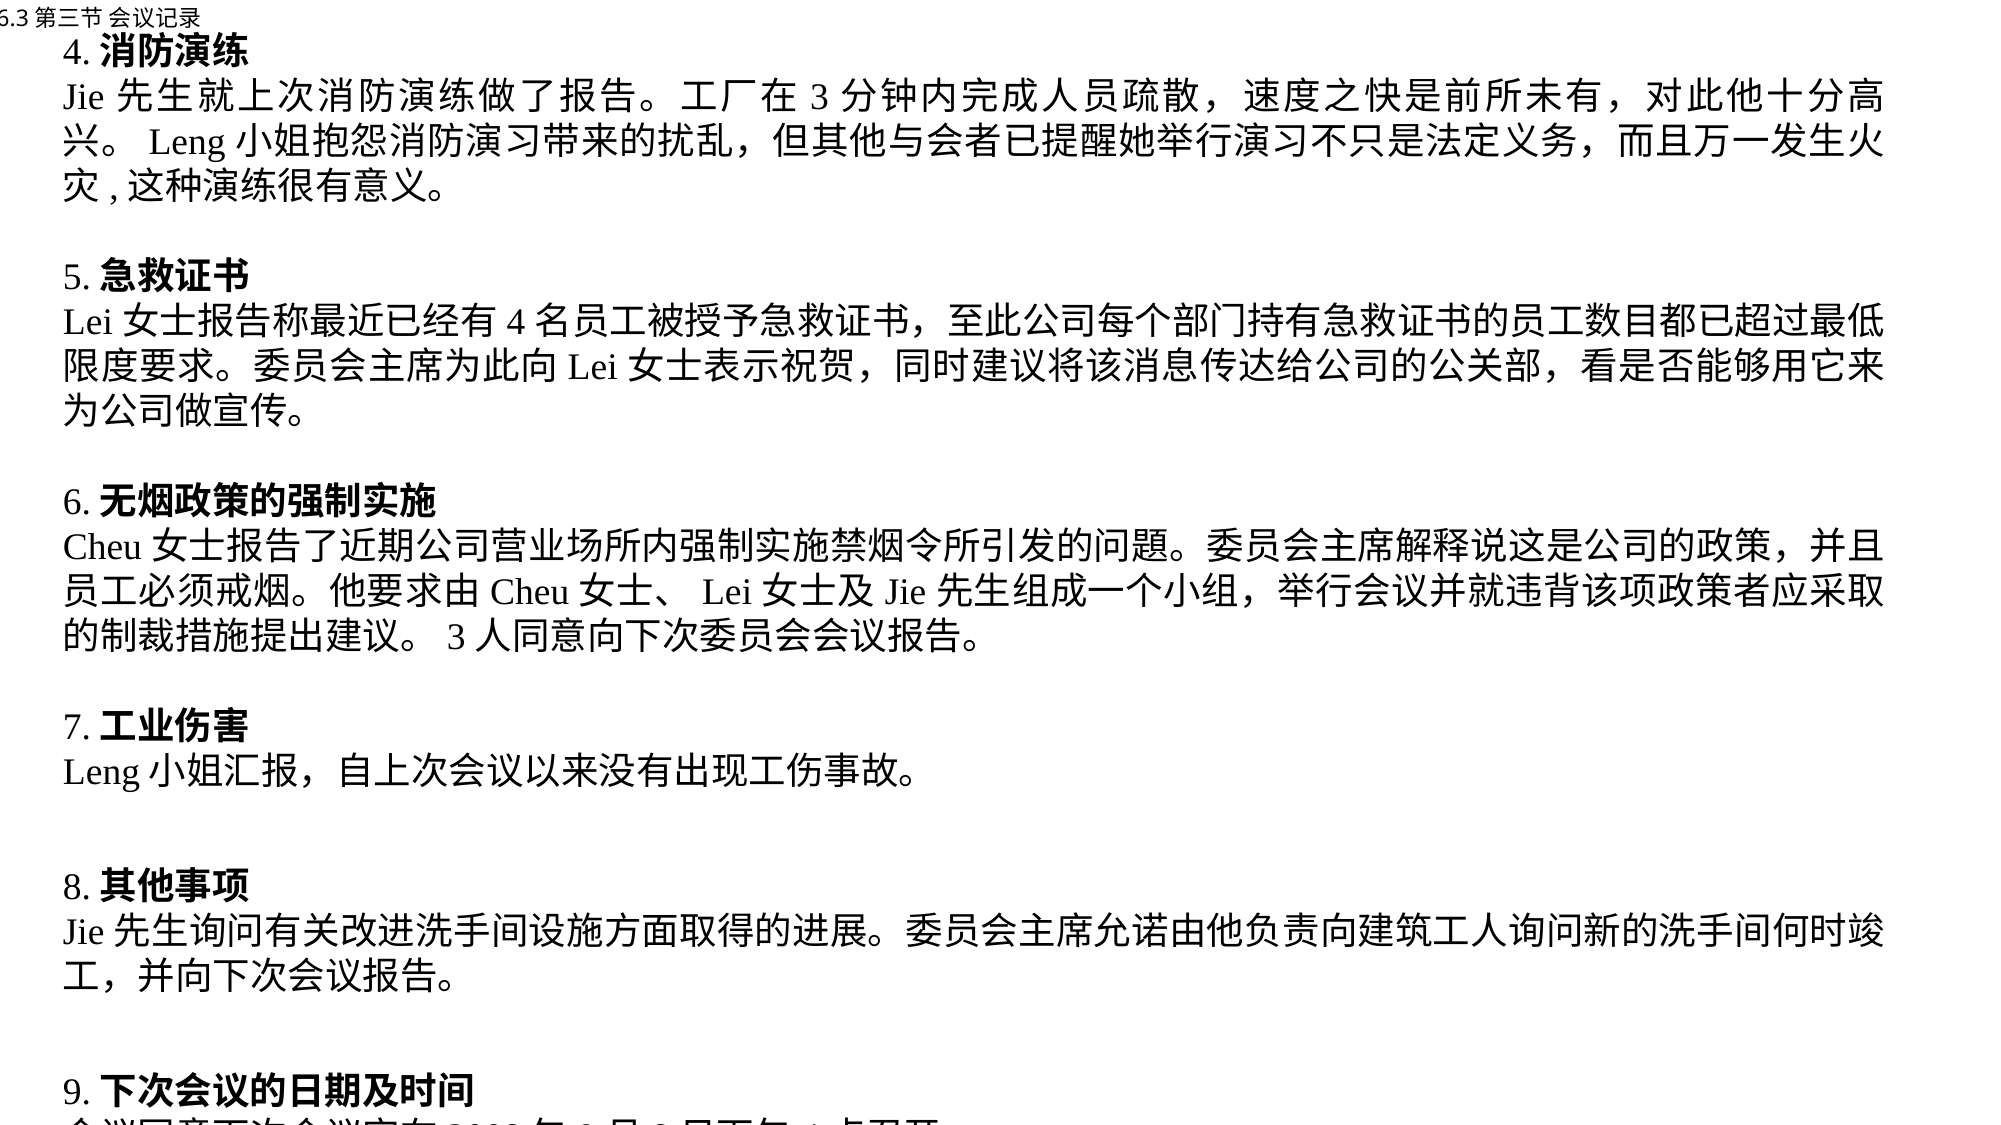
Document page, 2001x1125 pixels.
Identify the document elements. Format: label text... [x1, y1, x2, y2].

text_box 6.3第三节 会议记录 [0, 0, 216, 39]
text_box 4.消防演练 Jie先生就上次消防演练做了报告。工厂在3分钟内完成人员疏散，速度之快是前所未有，对此他十分高兴。Leng小姐抱怨消防演习带来的扰乱，但其他与会者已提醒她举行演习不只是法定义务，而且万一发生火灾,这种演练很有意义。 5.急救证书 Lei女士报告称最近已经有4名员工被授予急救证书，至此公司每个部门持有急救证书的员工数目都已超过最低限度要求。委员会主席为此向Lei女士表示祝贺，同时建议将该消息传达给公司的公关部，看是否能够用它来为公司做宣传。 6.无烟政策的强制实施 Cheu女士报告了近期公司营业场所内强制实施禁烟令所引发的问題。委员会主席解释说这是公司的政策，并且员工必须戒烟。他要求由Cheu女士、Lei女士及Jie先生组成一个小组，举行会议并就违背该项政策者应采取的制裁措施提出建议。3人同意向下次委员会会议报告。 7.工业伤害 Leng小姐汇报，自上次会议以来没有出现工伤事故。 8.其他事项 Jie先生询问有关改进洗手间设施方面取得的进展。委员会主席允诺由他负责向建筑工人询问新的洗手间何时竣工，并向下次会议报告。 9.下次会议的日期及时间 会议同意下次会议定在2008午9月8日下午4点召开。 [47, 19, 1900, 1125]
